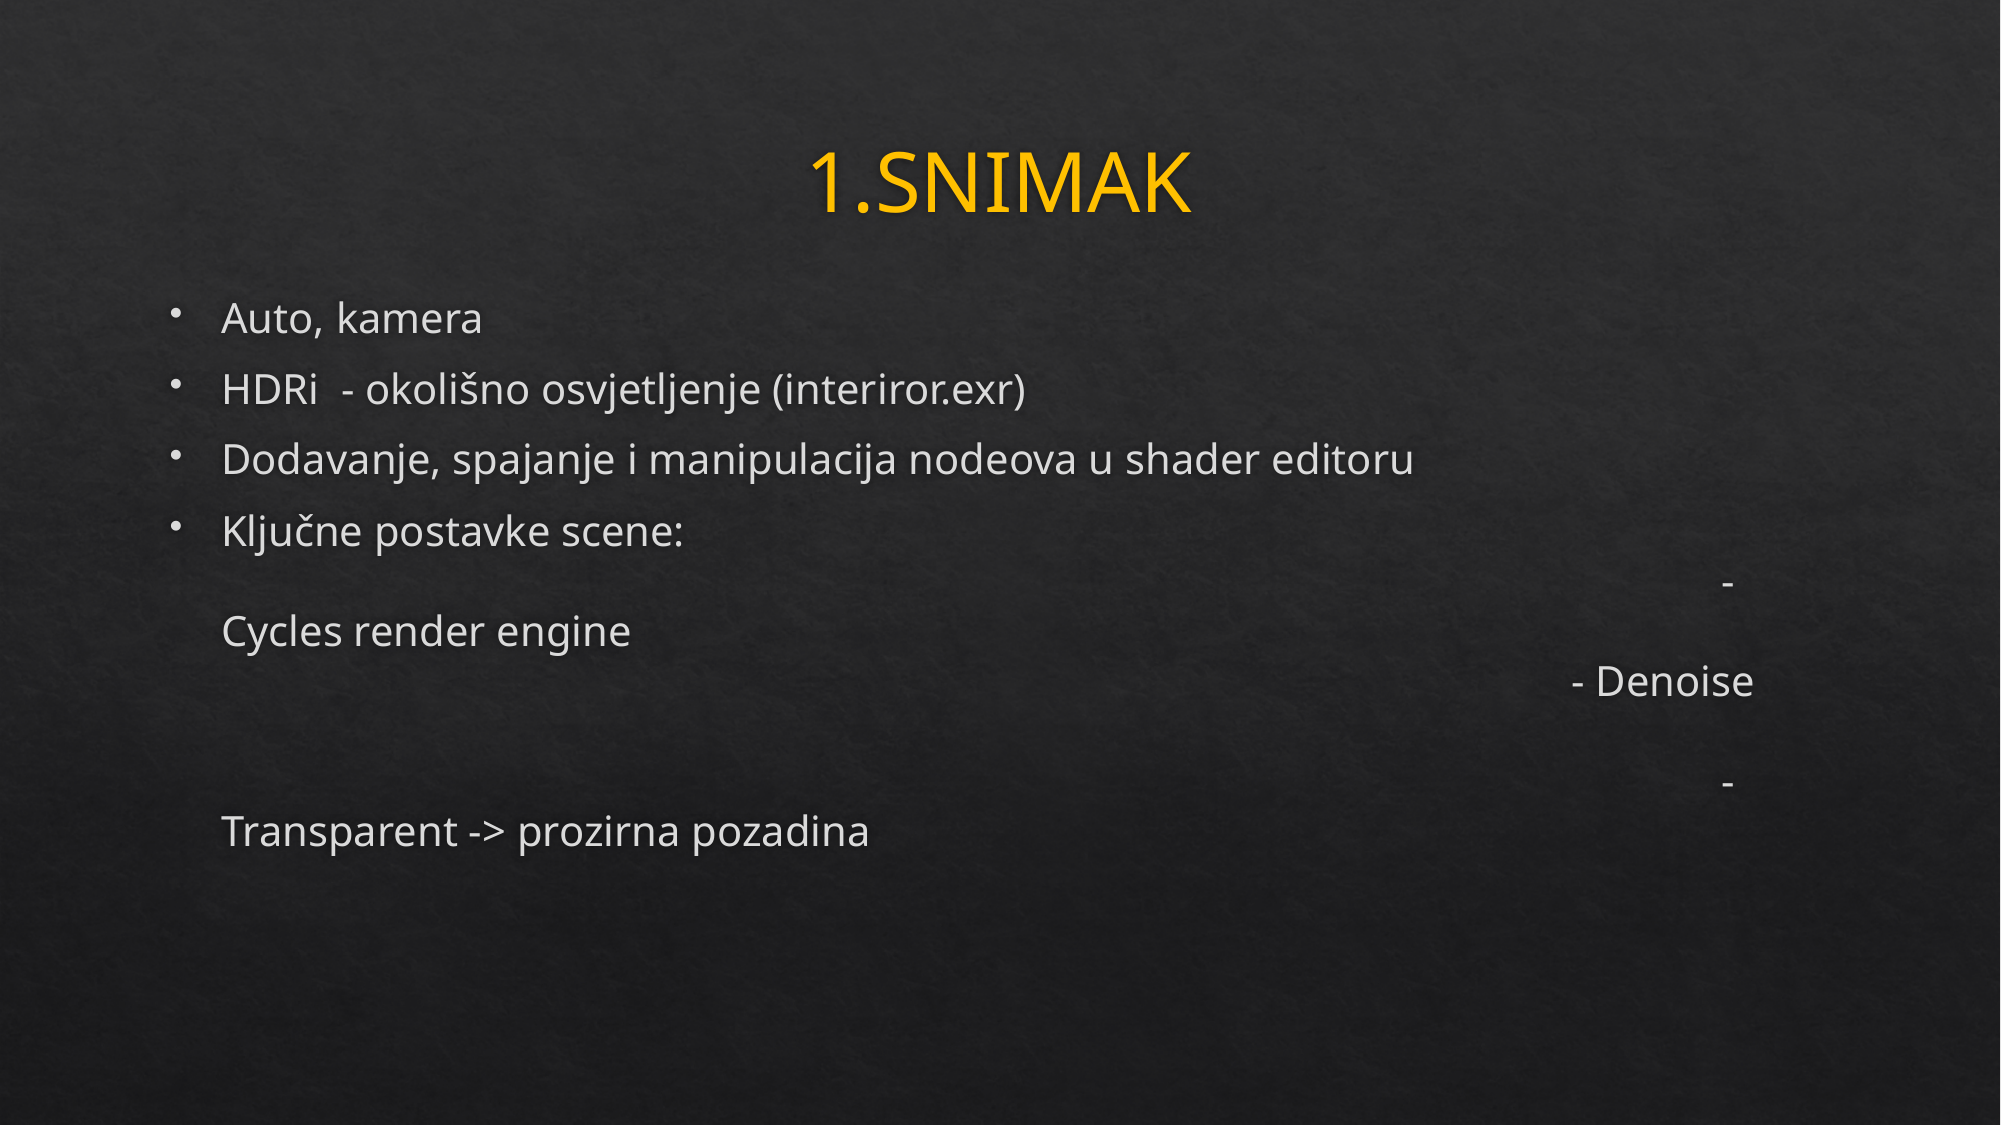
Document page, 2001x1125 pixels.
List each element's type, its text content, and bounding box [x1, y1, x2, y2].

list Auto, kamera HDRi - okolišno osvjetljenje (interiror.exr) Dodavanje, spajanje i manipulacija nodeova u shader editoru Ključne postavke scene: - Cycles render engine - Denoise - Transparent -> prozirna pozadina [149, 284, 1849, 950]
title 1.SNIMAK [149, 99, 1849, 260]
